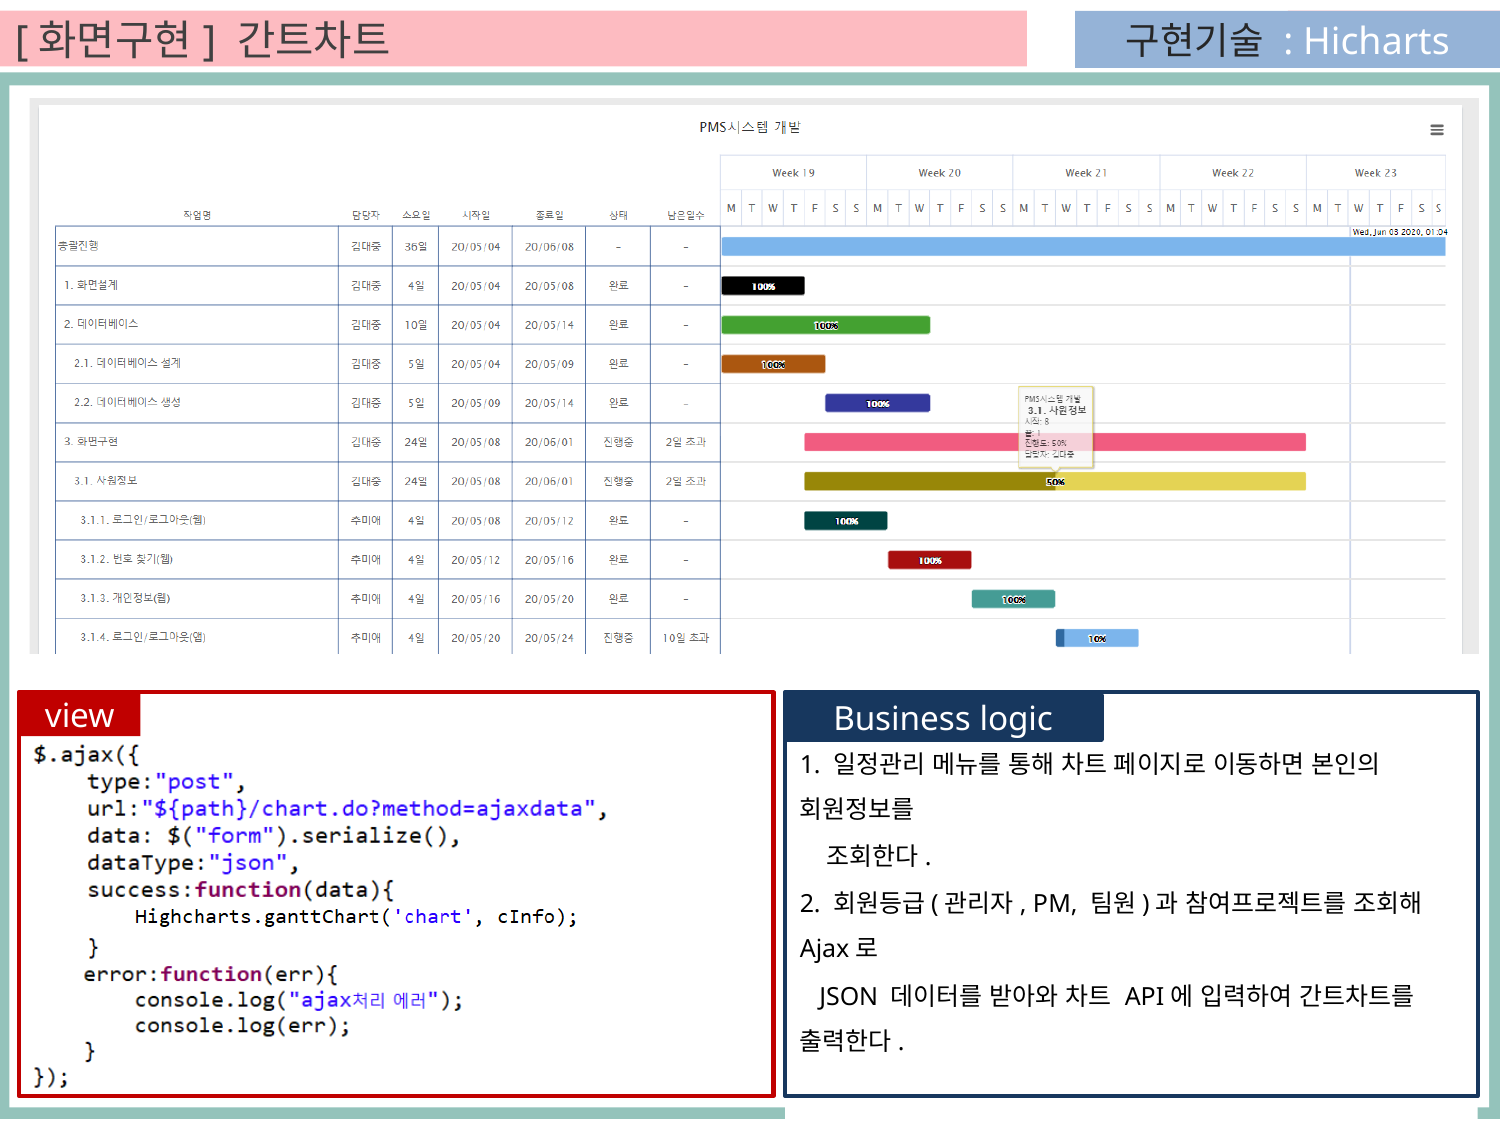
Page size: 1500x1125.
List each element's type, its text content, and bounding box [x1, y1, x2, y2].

picture [29, 964, 468, 1093]
text_box 구현기술 : Hicharts [1073, 9, 1500, 70]
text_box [0, 72, 1500, 1120]
picture [29, 738, 612, 934]
picture [84, 935, 99, 962]
text_box [화면구현] 간트차트 [0, 9, 1029, 68]
picture [29, 97, 1480, 655]
